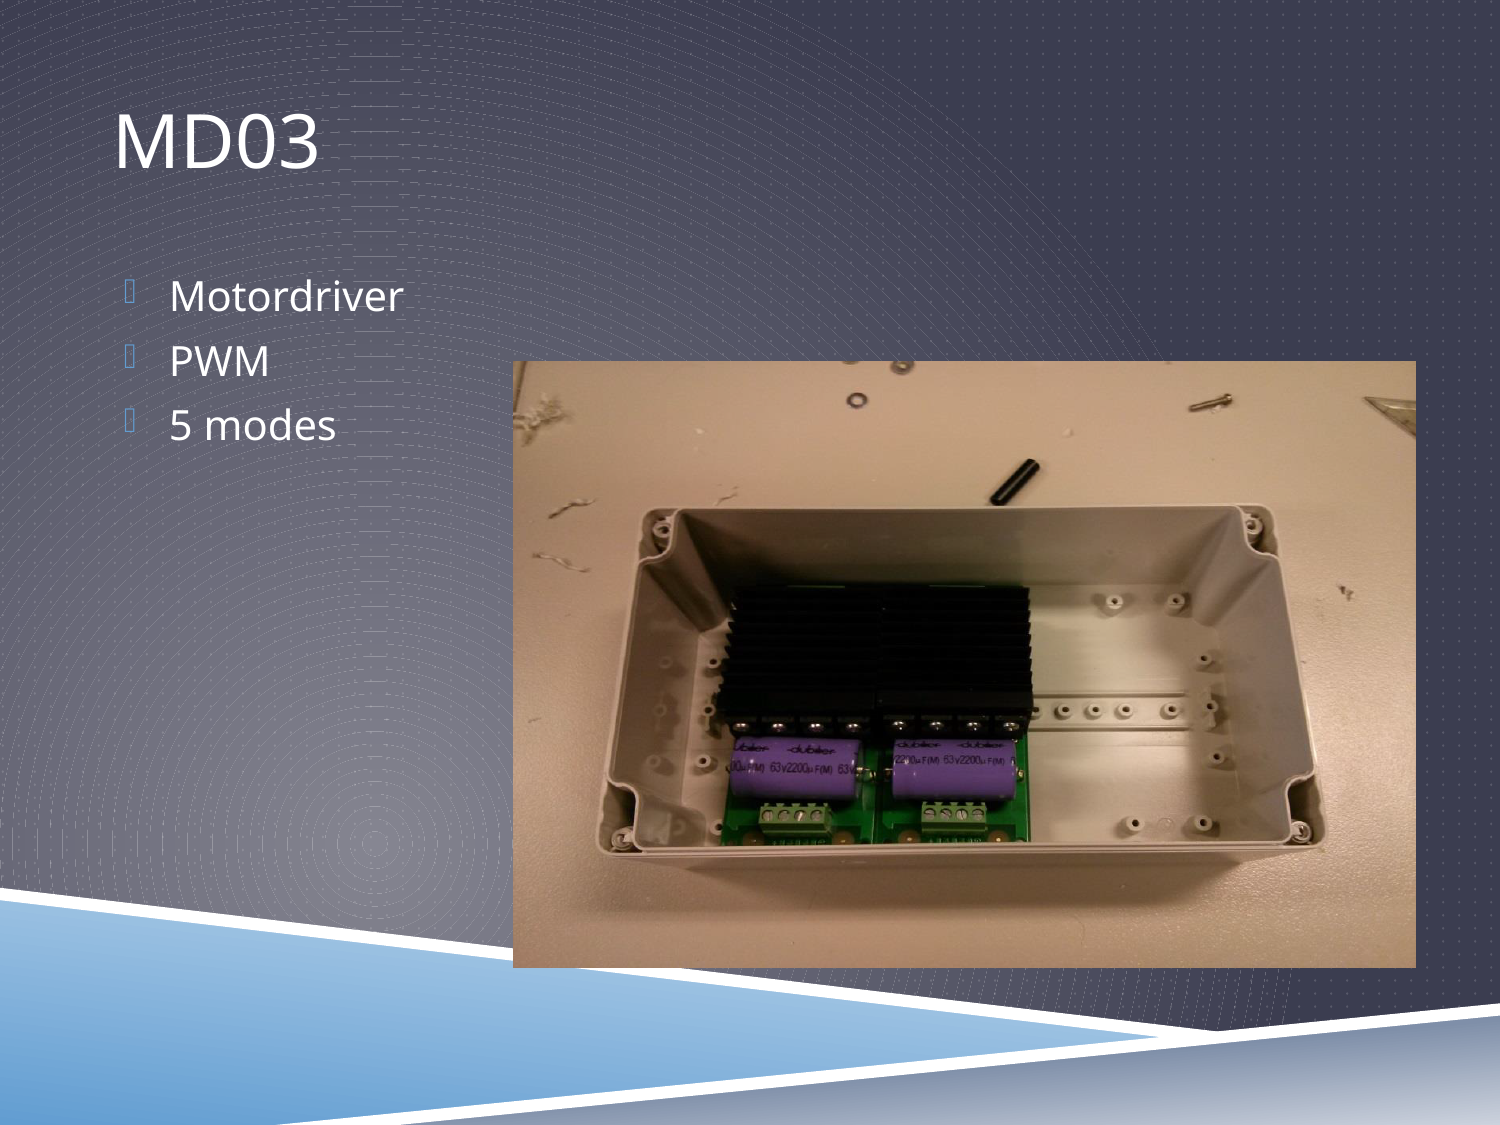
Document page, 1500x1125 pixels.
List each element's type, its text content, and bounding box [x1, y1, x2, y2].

picture [513, 361, 1417, 968]
list Motordriver PWM 5 modes [112, 262, 1388, 875]
title MD03 [112, 45, 1388, 233]
